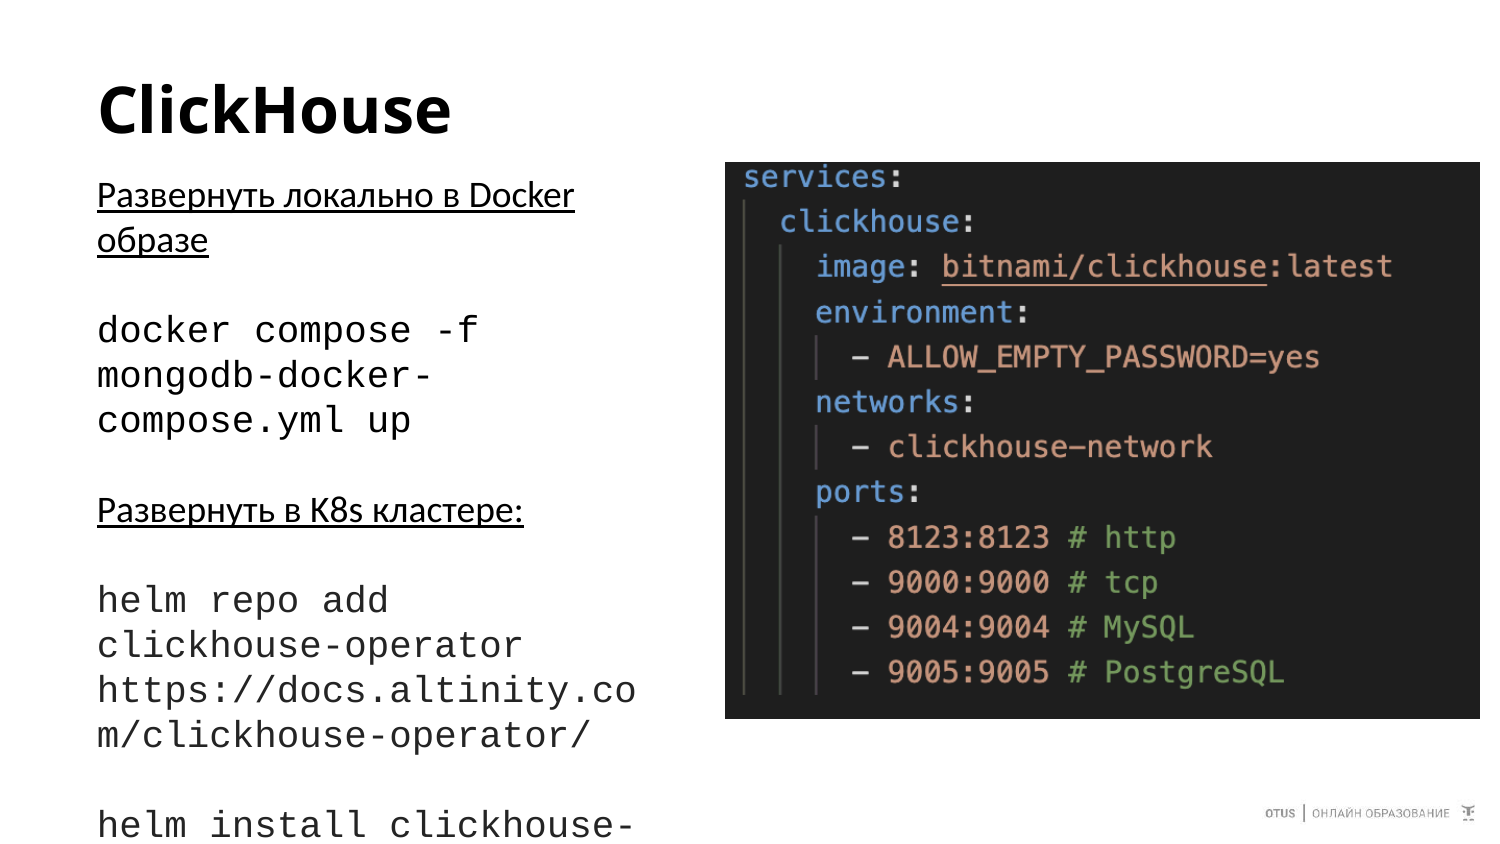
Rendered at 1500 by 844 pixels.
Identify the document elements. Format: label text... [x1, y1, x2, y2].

picture [1262, 799, 1475, 825]
picture [725, 162, 1481, 720]
title ClickHouse [82, 54, 1480, 234]
text_box Развернуть локально в Docker образе docker compose -f mongodb-docker-compose.yml up Развернуть в K8s кластере: helm repo add clickhouse-operator https://docs.altinity.com/clickhouse-operator/ helm install clickhouse-operator clickhouse-operator/altinity-clickhouse-operator [82, 162, 657, 844]
